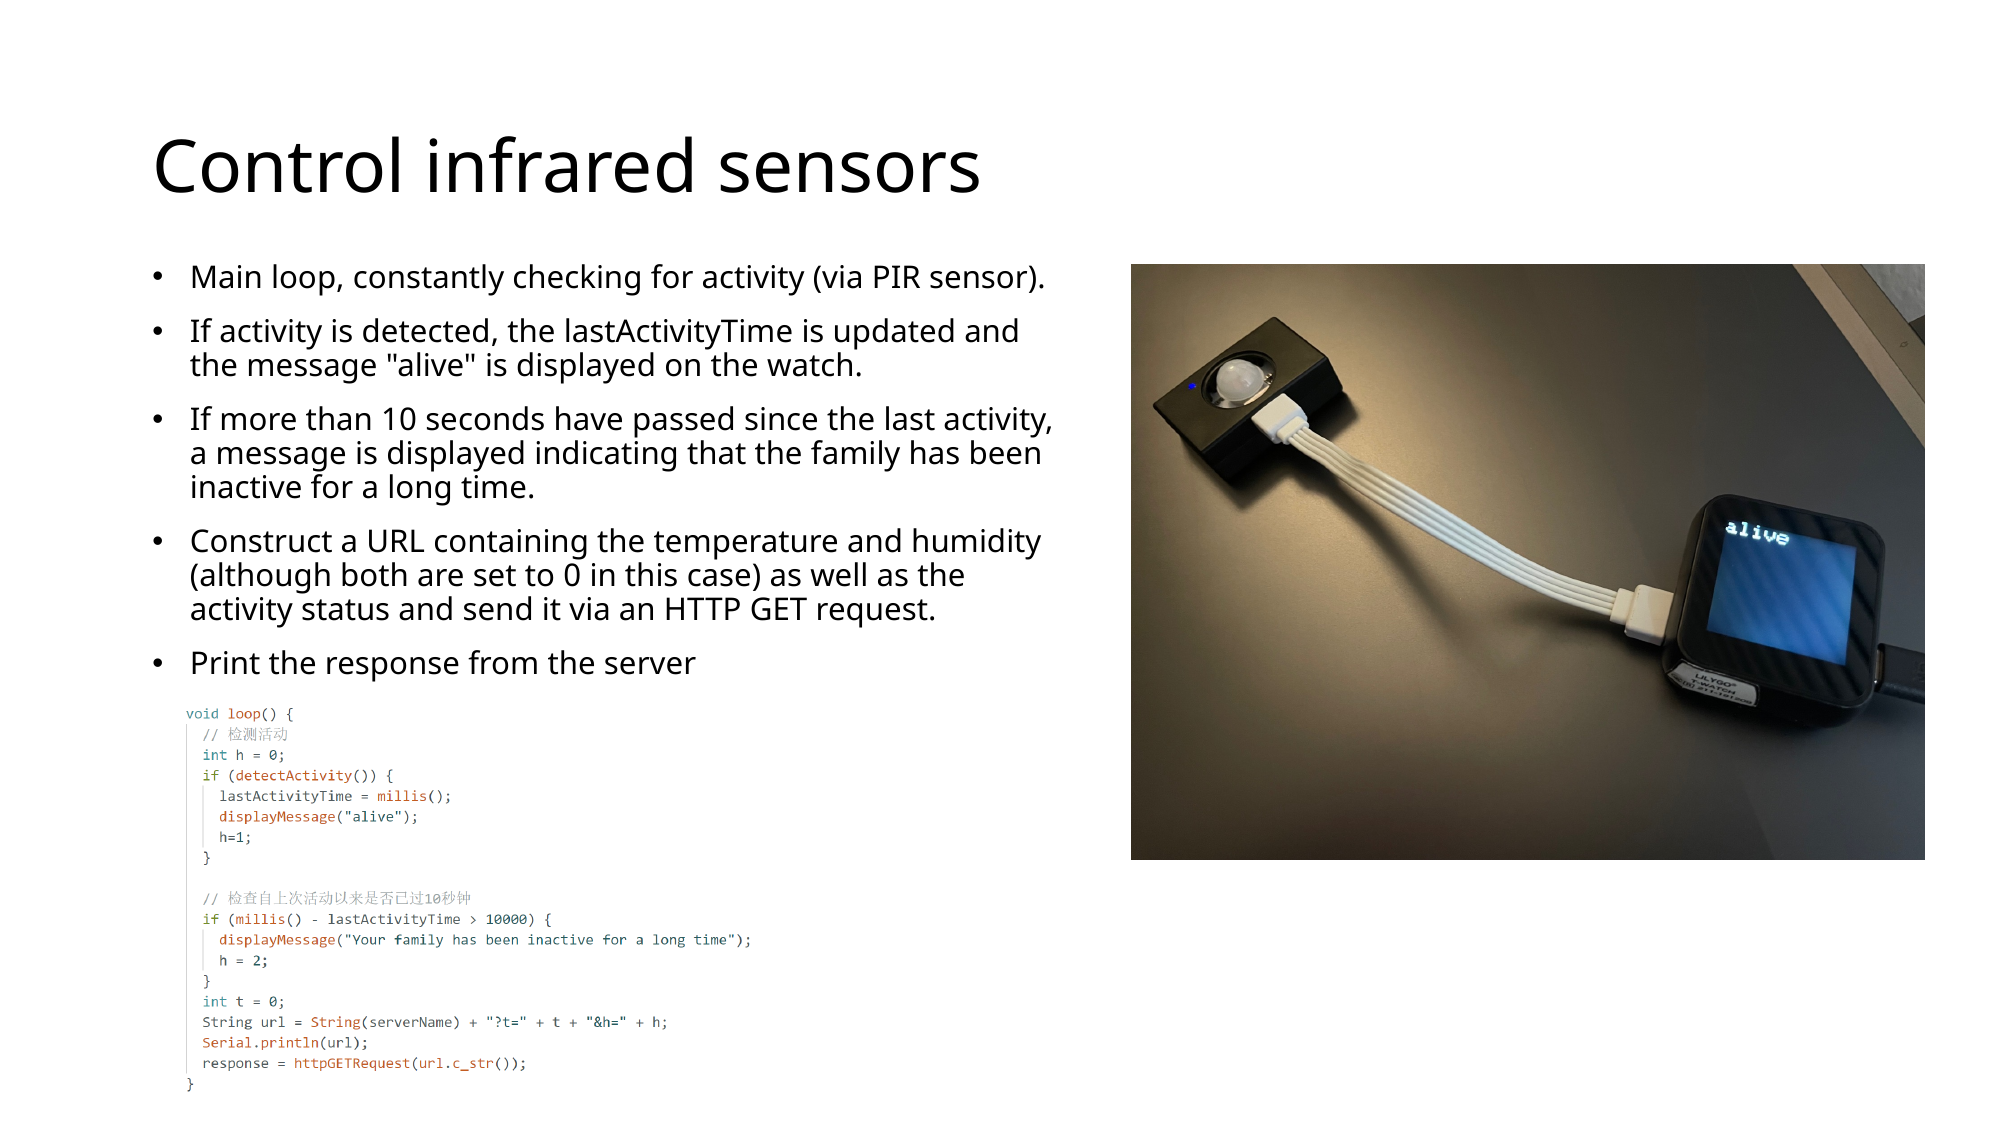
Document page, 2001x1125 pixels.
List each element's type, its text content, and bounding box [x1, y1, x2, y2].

title Control infrared sensors [137, 59, 1863, 278]
picture [186, 700, 760, 1104]
list Main loop, constantly checking for activity (via PIR sensor). If activity is detected, the lastActivityTime is updated and the message "alive" is displayed on the watch. If more than 10 seconds have passed since the last activity, a message is displayed indicating that the family has been inactive for a long time. Construct a URL containing the temperature and humidity (although both are set to 0 in this case) as well as the activity status and send it via an HTTP GET request. Print the response from the server [137, 253, 1090, 968]
picture [1131, 264, 1925, 860]
